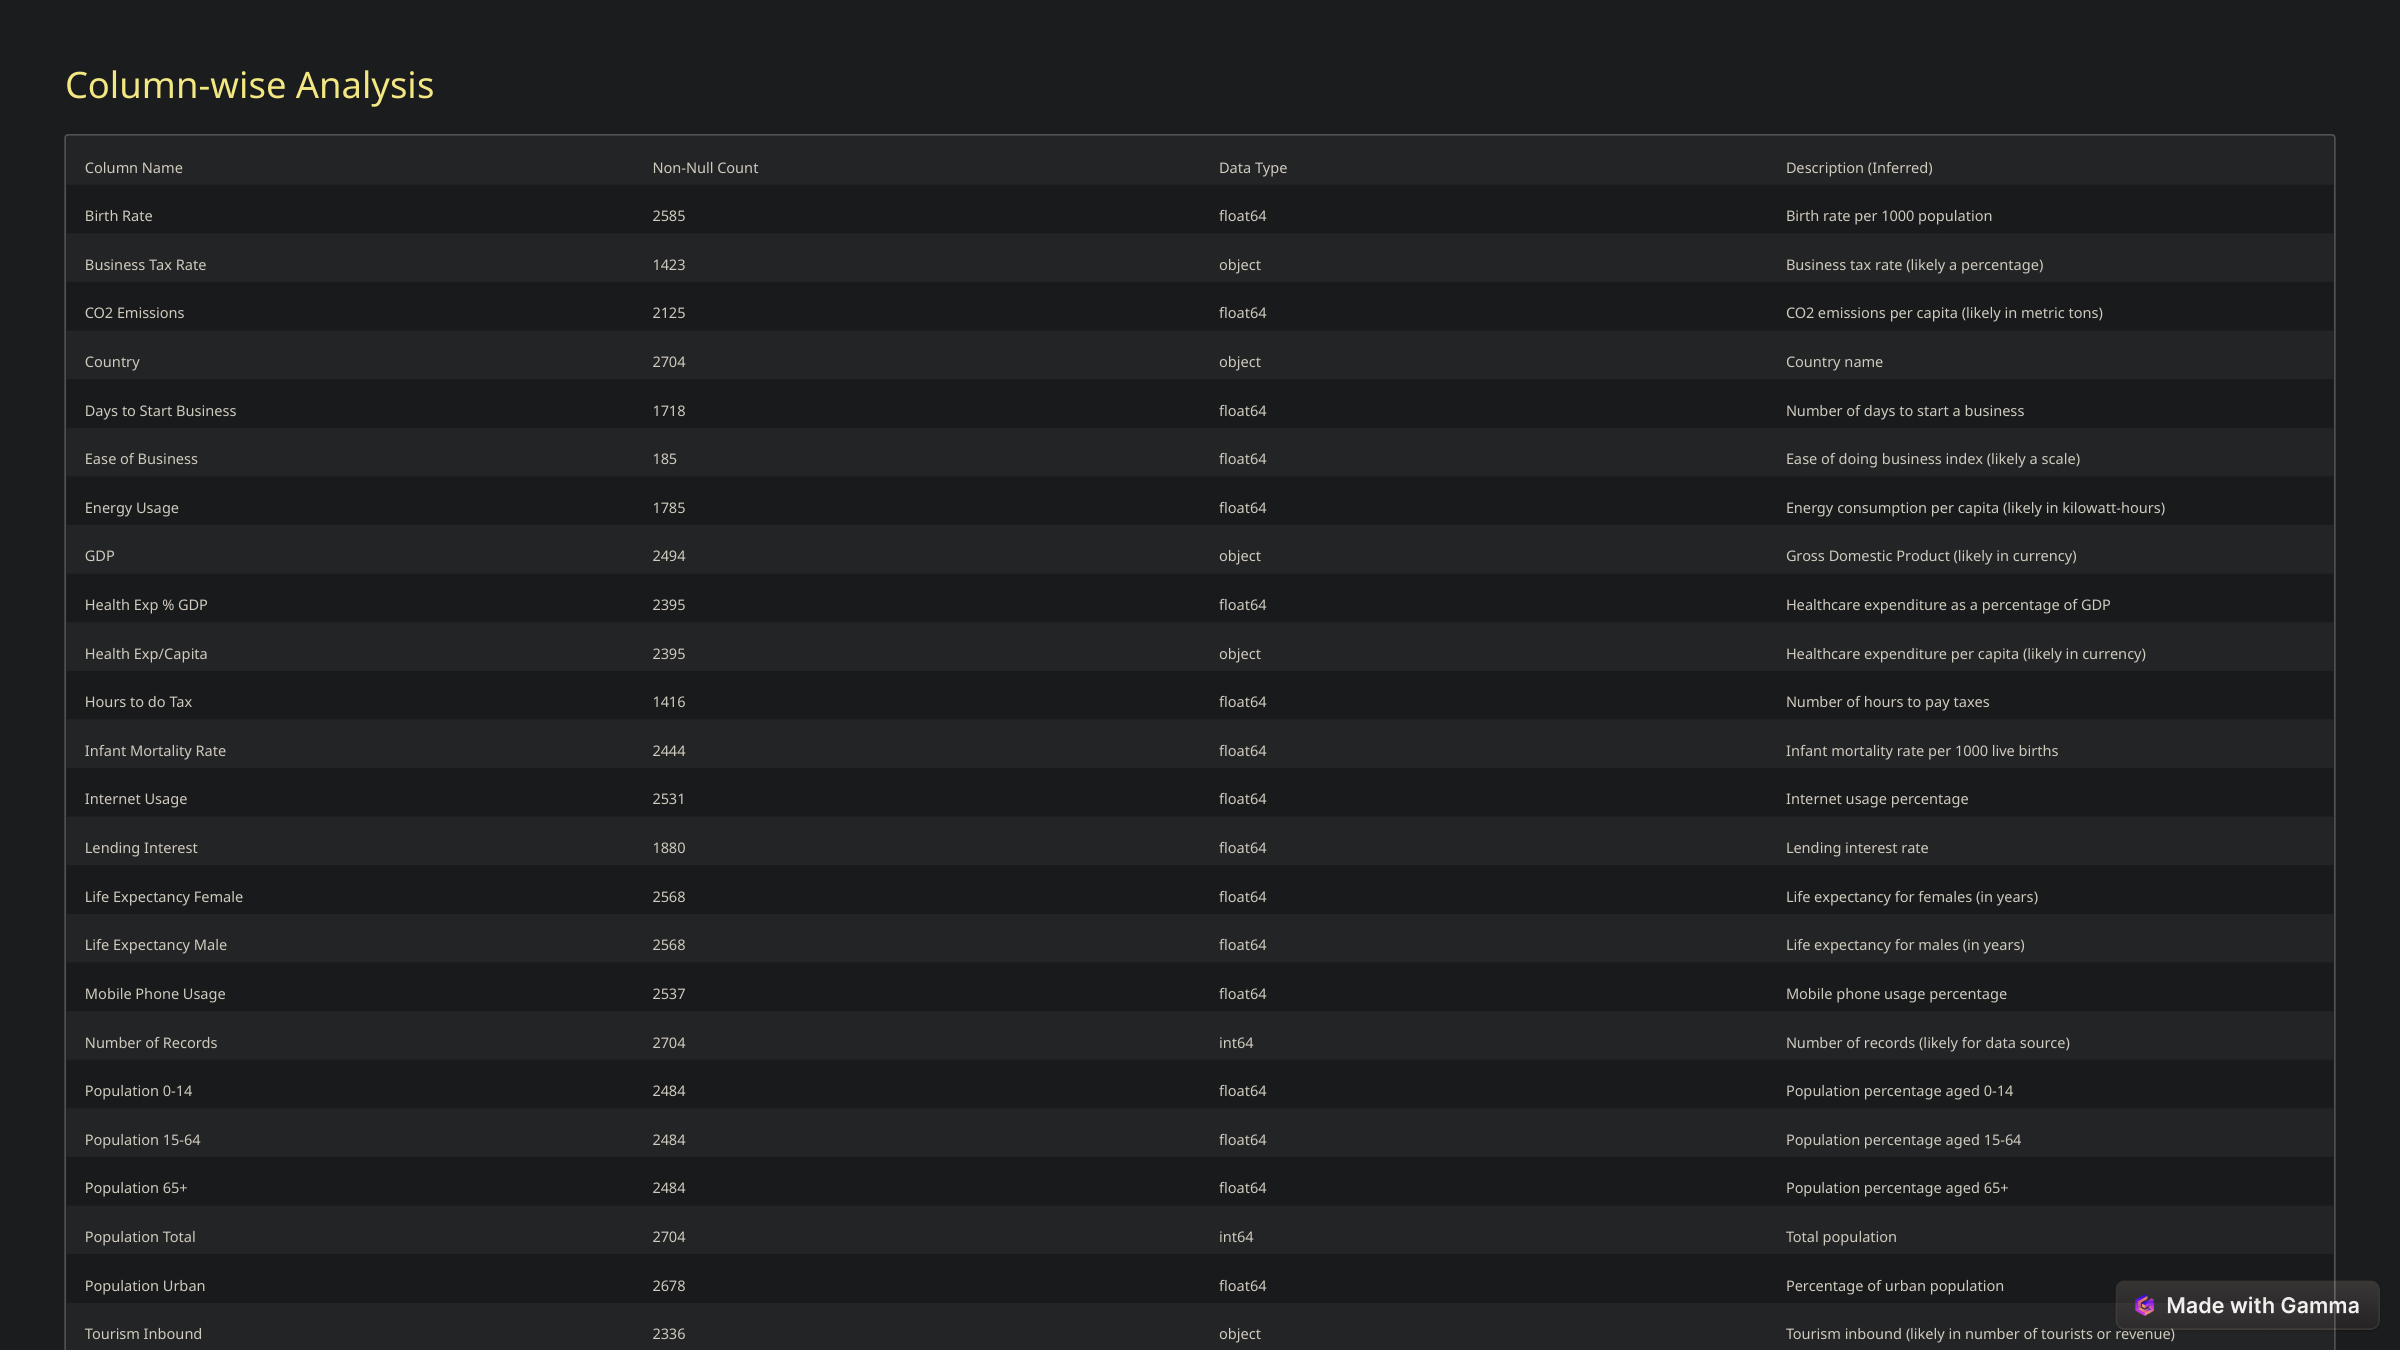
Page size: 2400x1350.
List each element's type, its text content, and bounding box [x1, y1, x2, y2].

text_box float64 [1219, 829, 1748, 853]
text_box Population percentage aged 65+ [1786, 1169, 2315, 1194]
text_box Mobile phone usage percentage [1786, 974, 2315, 999]
text_box float64 [1219, 440, 1748, 464]
text_box [66, 1059, 2334, 1108]
text_box [66, 1254, 2334, 1302]
text_box Percentage of urban population [1786, 1266, 2315, 1291]
text_box Tourism inbound (likely in number of tourists or revenue) [1786, 1315, 2315, 1339]
text_box CO2 emissions per capita (likely in metric tons) [1786, 294, 2315, 319]
text_box float64 [1219, 1266, 1748, 1291]
text_box object [1219, 342, 1748, 367]
text_box Business Tax Rate [84, 245, 614, 270]
text_box 2395 [652, 586, 1181, 610]
text_box Number of records (likely for data source) [1786, 1023, 2315, 1048]
text_box float64 [1219, 294, 1748, 319]
text_box int64 [1219, 1218, 1748, 1242]
text_box 2484 [652, 1169, 1181, 1194]
text_box Non-Null Count [652, 148, 1181, 173]
text_box Infant mortality rate per 1000 live births [1786, 731, 2315, 756]
text_box Population percentage aged 0-14 [1786, 1072, 2315, 1096]
text_box Population 15-64 [84, 1120, 614, 1145]
text_box 2704 [652, 342, 1181, 367]
text_box Infant Mortality Rate [84, 731, 614, 756]
text_box Total population [1786, 1218, 2315, 1242]
text_box GDP [84, 537, 614, 562]
text_box Days to Start Business [84, 391, 614, 416]
text_box 1416 [652, 683, 1181, 708]
text_box Column Name [84, 148, 614, 173]
text_box [66, 1302, 2334, 1350]
text_box [66, 136, 2334, 184]
text_box Lending Interest [84, 829, 614, 853]
text_box Number of days to start a business [1786, 391, 2315, 416]
text_box [66, 427, 2334, 476]
text_box Tourism Inbound [84, 1315, 614, 1339]
text_box [66, 913, 2334, 962]
text_box [66, 622, 2334, 670]
text_box float64 [1219, 488, 1748, 513]
text_box 2484 [652, 1072, 1181, 1096]
text_box [66, 1108, 2334, 1157]
text_box [66, 768, 2334, 816]
text_box Population percentage aged 15-64 [1786, 1120, 2315, 1145]
text_box int64 [1219, 1023, 1748, 1048]
text_box float64 [1219, 1169, 1748, 1194]
text_box float64 [1219, 1120, 1748, 1145]
text_box 2585 [652, 197, 1181, 221]
text_box Health Exp % GDP [84, 586, 614, 610]
text_box Country [84, 342, 614, 367]
text_box Life Expectancy Male [84, 926, 614, 951]
text_box Ease of doing business index (likely a scale) [1786, 440, 2315, 464]
text_box 2704 [652, 1023, 1181, 1048]
text_box 2395 [652, 634, 1181, 659]
text_box object [1219, 537, 1748, 562]
text_box [66, 379, 2334, 427]
text_box 2125 [652, 294, 1181, 319]
text_box Hours to do Tax [84, 683, 614, 708]
text_box Healthcare expenditure as a percentage of GDP [1786, 586, 2315, 610]
text_box [66, 719, 2334, 768]
text_box 1423 [652, 245, 1181, 270]
text_box Gross Domestic Product (likely in currency) [1786, 537, 2315, 562]
text_box [66, 476, 2334, 524]
text_box 1880 [652, 829, 1181, 853]
text_box [66, 962, 2334, 1011]
text_box 2484 [652, 1120, 1181, 1145]
text_box [66, 816, 2334, 865]
text_box 2704 [652, 1218, 1181, 1242]
text_box Internet Usage [84, 780, 614, 805]
text_box Population Urban [84, 1266, 614, 1291]
text_box [66, 865, 2334, 913]
text_box object [1219, 245, 1748, 270]
text_box CO2 Emissions [84, 294, 614, 319]
text_box Birth Rate [84, 197, 614, 221]
text_box 2537 [652, 974, 1181, 999]
text_box float64 [1219, 1072, 1748, 1096]
text_box Description (Inferred) [1786, 148, 2315, 173]
text_box Business tax rate (likely a percentage) [1786, 245, 2315, 270]
text_box [66, 1157, 2334, 1205]
text_box [66, 573, 2334, 622]
text_box 1785 [652, 488, 1181, 513]
text_box float64 [1219, 926, 1748, 951]
text_box [66, 524, 2334, 573]
text_box Population Total [84, 1218, 614, 1242]
text_box Mobile Phone Usage [84, 974, 614, 999]
text_box object [1219, 1315, 1748, 1339]
text_box [66, 1205, 2334, 1254]
text_box 2568 [652, 926, 1181, 951]
text_box 2444 [652, 731, 1181, 756]
text_box [66, 184, 2334, 233]
text_box Energy consumption per capita (likely in kilowatt-hours) [1786, 488, 2315, 513]
text_box float64 [1219, 391, 1748, 416]
text_box 2678 [652, 1266, 1181, 1291]
text_box Healthcare expenditure per capita (likely in currency) [1786, 634, 2315, 659]
text_box 1718 [652, 391, 1181, 416]
text_box 185 [652, 440, 1181, 464]
text_box Column-wise Analysis [65, 51, 457, 98]
text_box [66, 233, 2334, 281]
text_box [66, 670, 2334, 719]
text_box Data Type [1219, 148, 1748, 173]
text_box Ease of Business [84, 440, 614, 464]
text_box Number of Records [84, 1023, 614, 1048]
text_box float64 [1219, 731, 1748, 756]
text_box Life expectancy for males (in years) [1786, 926, 2315, 951]
picture [2335, 1271, 2389, 1339]
text_box float64 [1219, 877, 1748, 902]
text_box 2568 [652, 877, 1181, 902]
text_box Energy Usage [84, 488, 614, 513]
text_box float64 [1219, 974, 1748, 999]
text_box float64 [1219, 197, 1748, 221]
text_box [66, 330, 2334, 379]
text_box float64 [1219, 586, 1748, 610]
text_box [66, 281, 2334, 330]
text_box Population 0-14 [84, 1072, 614, 1096]
text_box 2531 [652, 780, 1181, 805]
text_box Number of hours to pay taxes [1786, 683, 2315, 708]
text_box [66, 1011, 2334, 1059]
text_box Health Exp/Capita [84, 634, 614, 659]
text_box Life Expectancy Female [84, 877, 614, 902]
text_box Internet usage percentage [1786, 780, 2315, 805]
text_box 2336 [652, 1315, 1181, 1339]
text_box Country name [1786, 342, 2315, 367]
text_box Lending interest rate [1786, 829, 2315, 853]
text_box Birth rate per 1000 population [1786, 197, 2315, 221]
text_box float64 [1219, 780, 1748, 805]
text_box Life expectancy for females (in years) [1786, 877, 2315, 902]
text_box object [1219, 634, 1748, 659]
text_box float64 [1219, 683, 1748, 708]
text_box Population 65+ [84, 1169, 614, 1194]
text_box 2494 [652, 537, 1181, 562]
